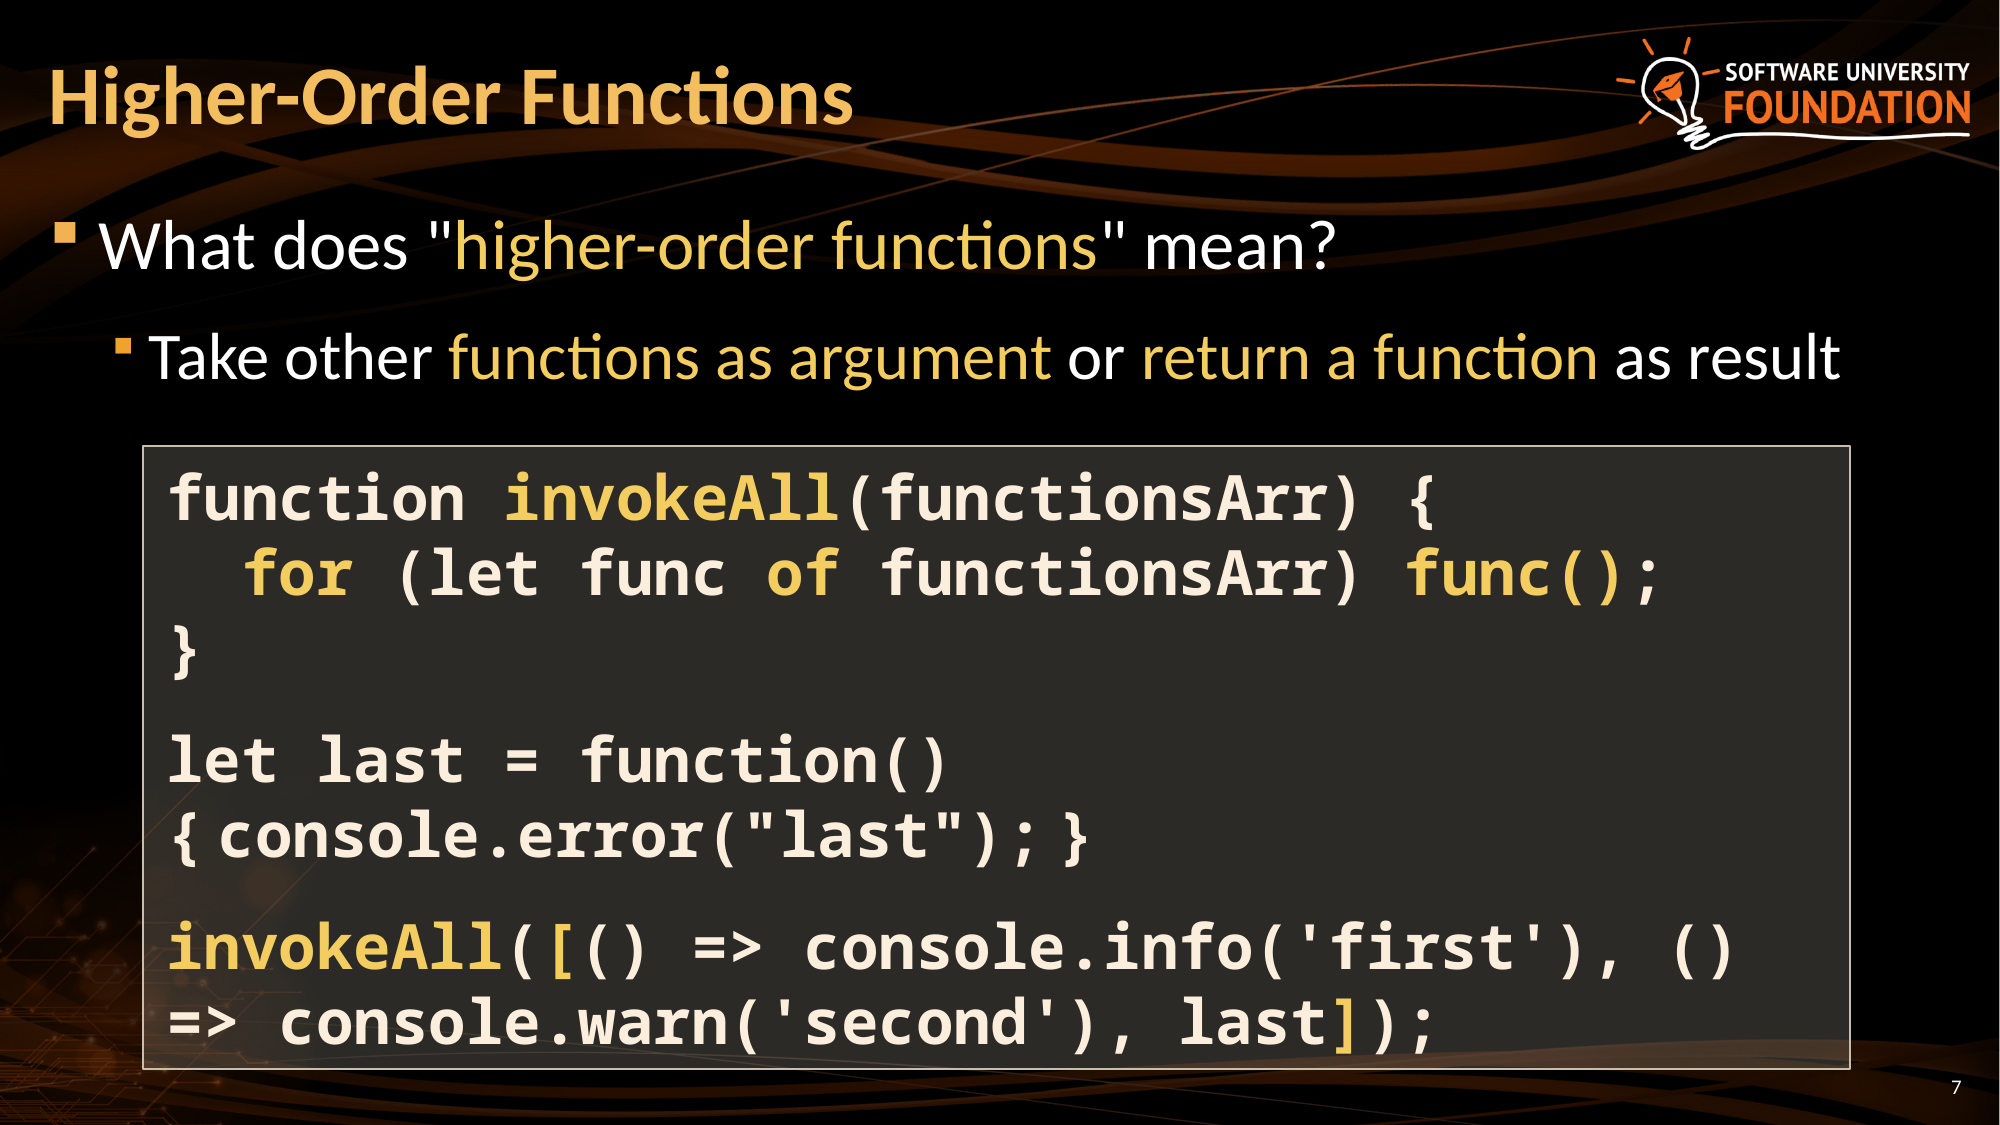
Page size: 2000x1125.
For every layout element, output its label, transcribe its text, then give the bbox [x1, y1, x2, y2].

title Higher-Order Functions [30, 6, 1602, 189]
list What does "higher-order functions" mean? Take other functions as argument or return a function as result [31, 188, 1968, 1103]
picture [0, 0, 2000, 1125]
text_box function invokeAll(functionsArr) { for (let func of functionsArr) func(); } let last = function() { console.error("last"); } invokeAll([() => console.info('first'), () => console.warn('second'), last]); [142, 446, 1850, 1070]
